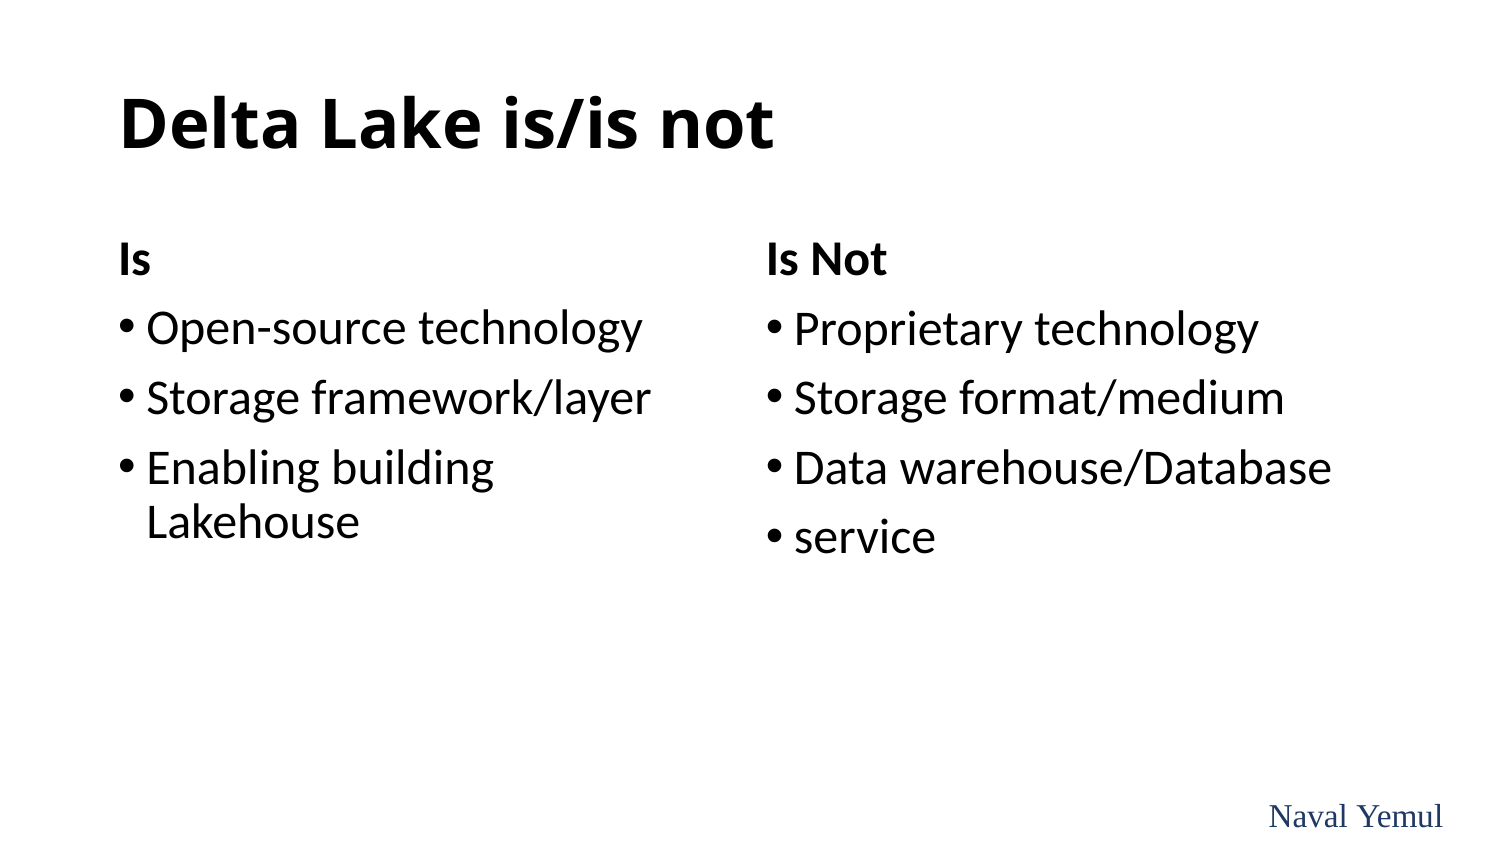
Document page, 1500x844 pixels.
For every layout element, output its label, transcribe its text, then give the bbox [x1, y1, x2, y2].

text_box Is Not Proprietary technology Storage format/medium Data warehouse/Database service [750, 224, 1373, 761]
text_box Naval Yemul [1253, 786, 1499, 842]
list Is Open-source technology Storage framework/layer Enabling building Lakehouse [103, 224, 725, 760]
title Delta Lake is/is not [103, 44, 1397, 208]
